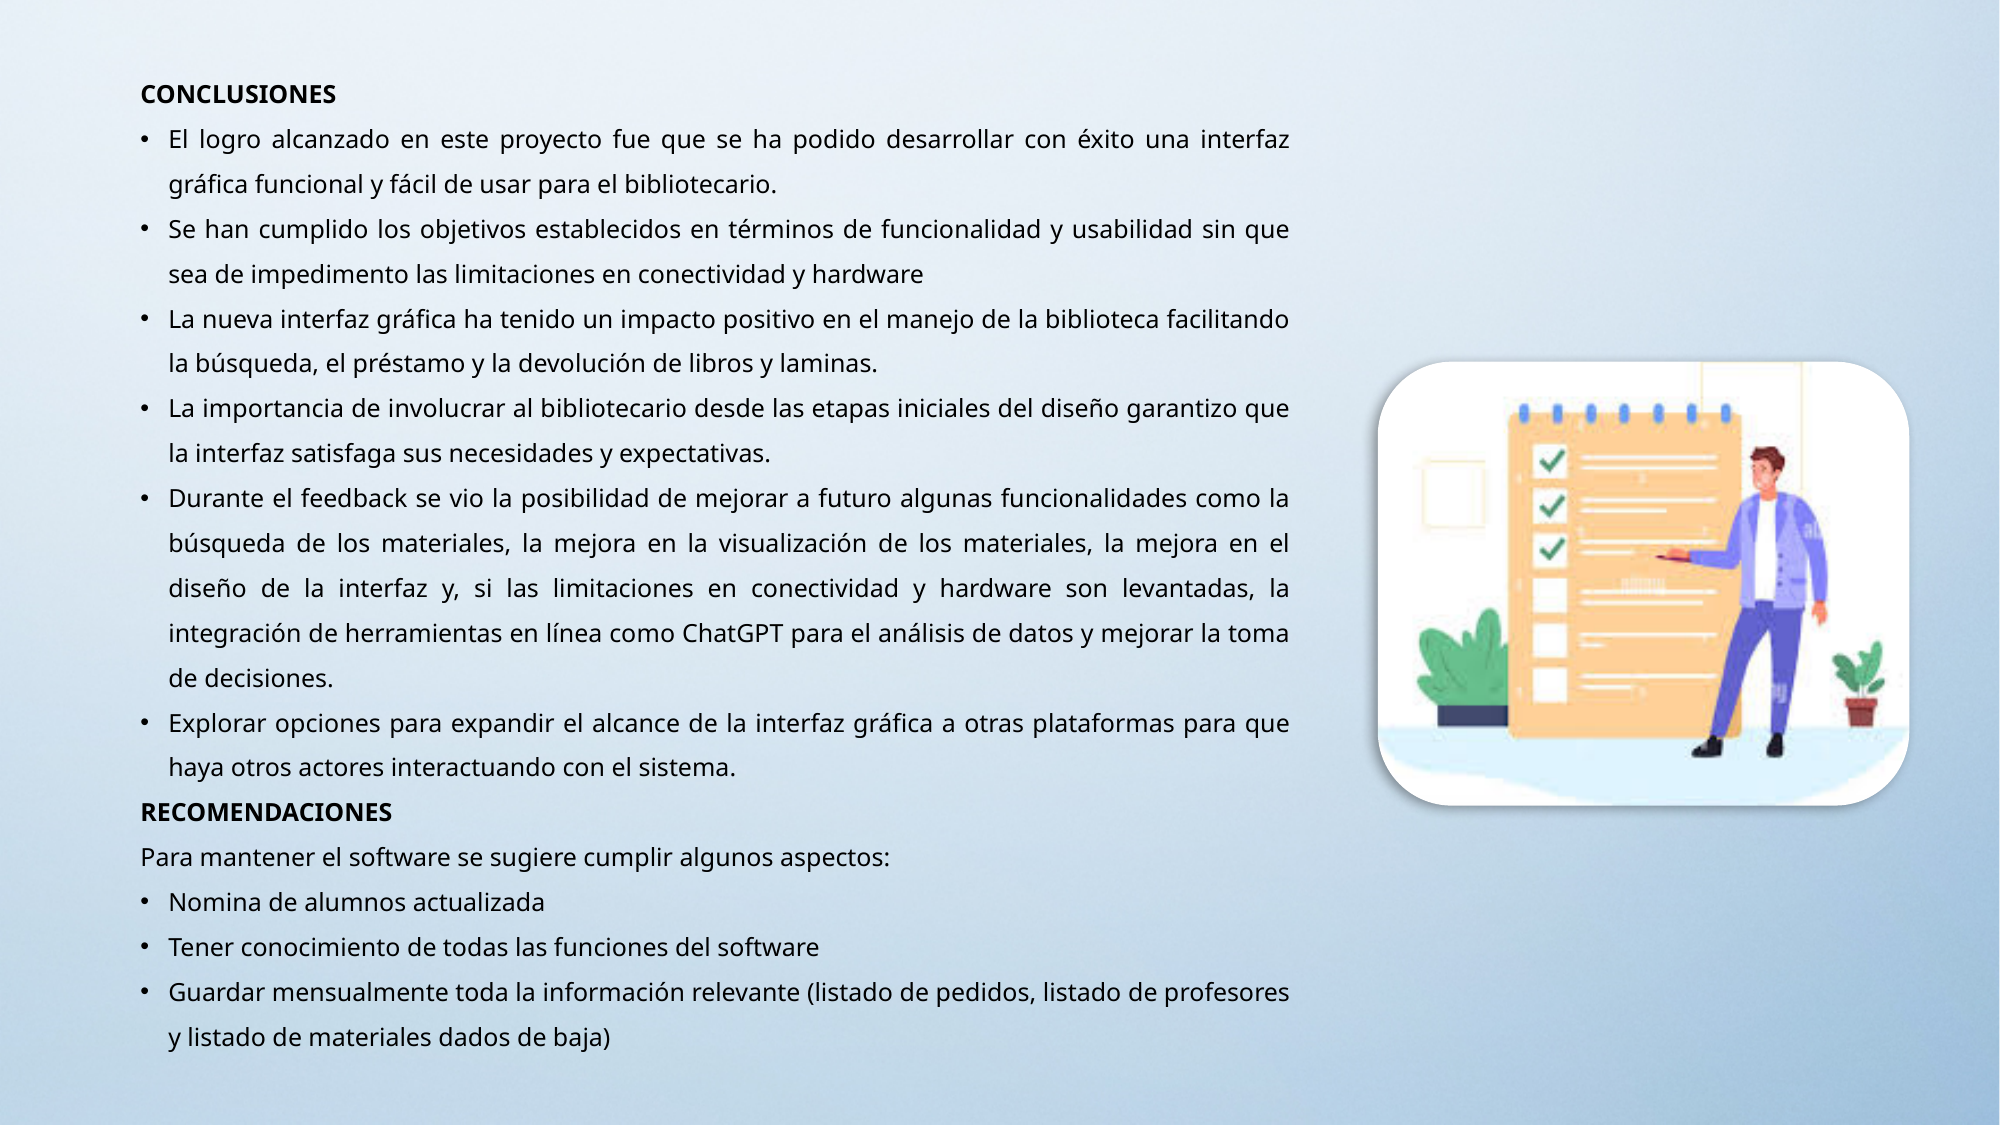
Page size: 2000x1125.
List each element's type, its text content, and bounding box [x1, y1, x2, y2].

picture [0, 0, 2000, 1125]
text_box CONCLUSIONES El logro alcanzado en este proyecto fue que se ha podido desarrollar con éxito una interfaz gráfica funcional y fácil de usar para el bibliotecario. Se han cumplido los objetivos establecidos en términos de funcionalidad y usabilidad sin que sea de impedimento las limitaciones en conectividad y hardware La nueva interfaz gráfica ha tenido un impacto positivo en el manejo de la biblioteca facilitando la búsqueda, el préstamo y la devolución de libros y laminas. La importancia de involucrar al bibliotecario desde las etapas iniciales del diseño garantizo que la interfaz satisfaga sus necesidades y expectativas. Durante el feedback se vio la posibilidad de mejorar a futuro algunas funcionalidades como la búsqueda de los materiales, la mejora en la visualización de los materiales, la mejora en el diseño de la interfaz y, si las limitaciones en conectividad y hardware son levantadas, la integración de herramientas en línea como ChatGPT para el análisis de datos y mejorar la toma de decisiones. Explorar opciones para expandir el alcance de la interfaz gráfica a otras plataformas para que haya otros actores interactuando con el sistema. RECOMENDACIONES Para mantener el software se sugiere cumplir algunos aspectos: Nomina de alumnos actualizada Tener conocimiento de todas las funciones del software Guardar mensualmente toda la información relevante (listado de pedidos, listado de profesores y listado de materiales dados de baja) [125, 56, 1307, 1104]
